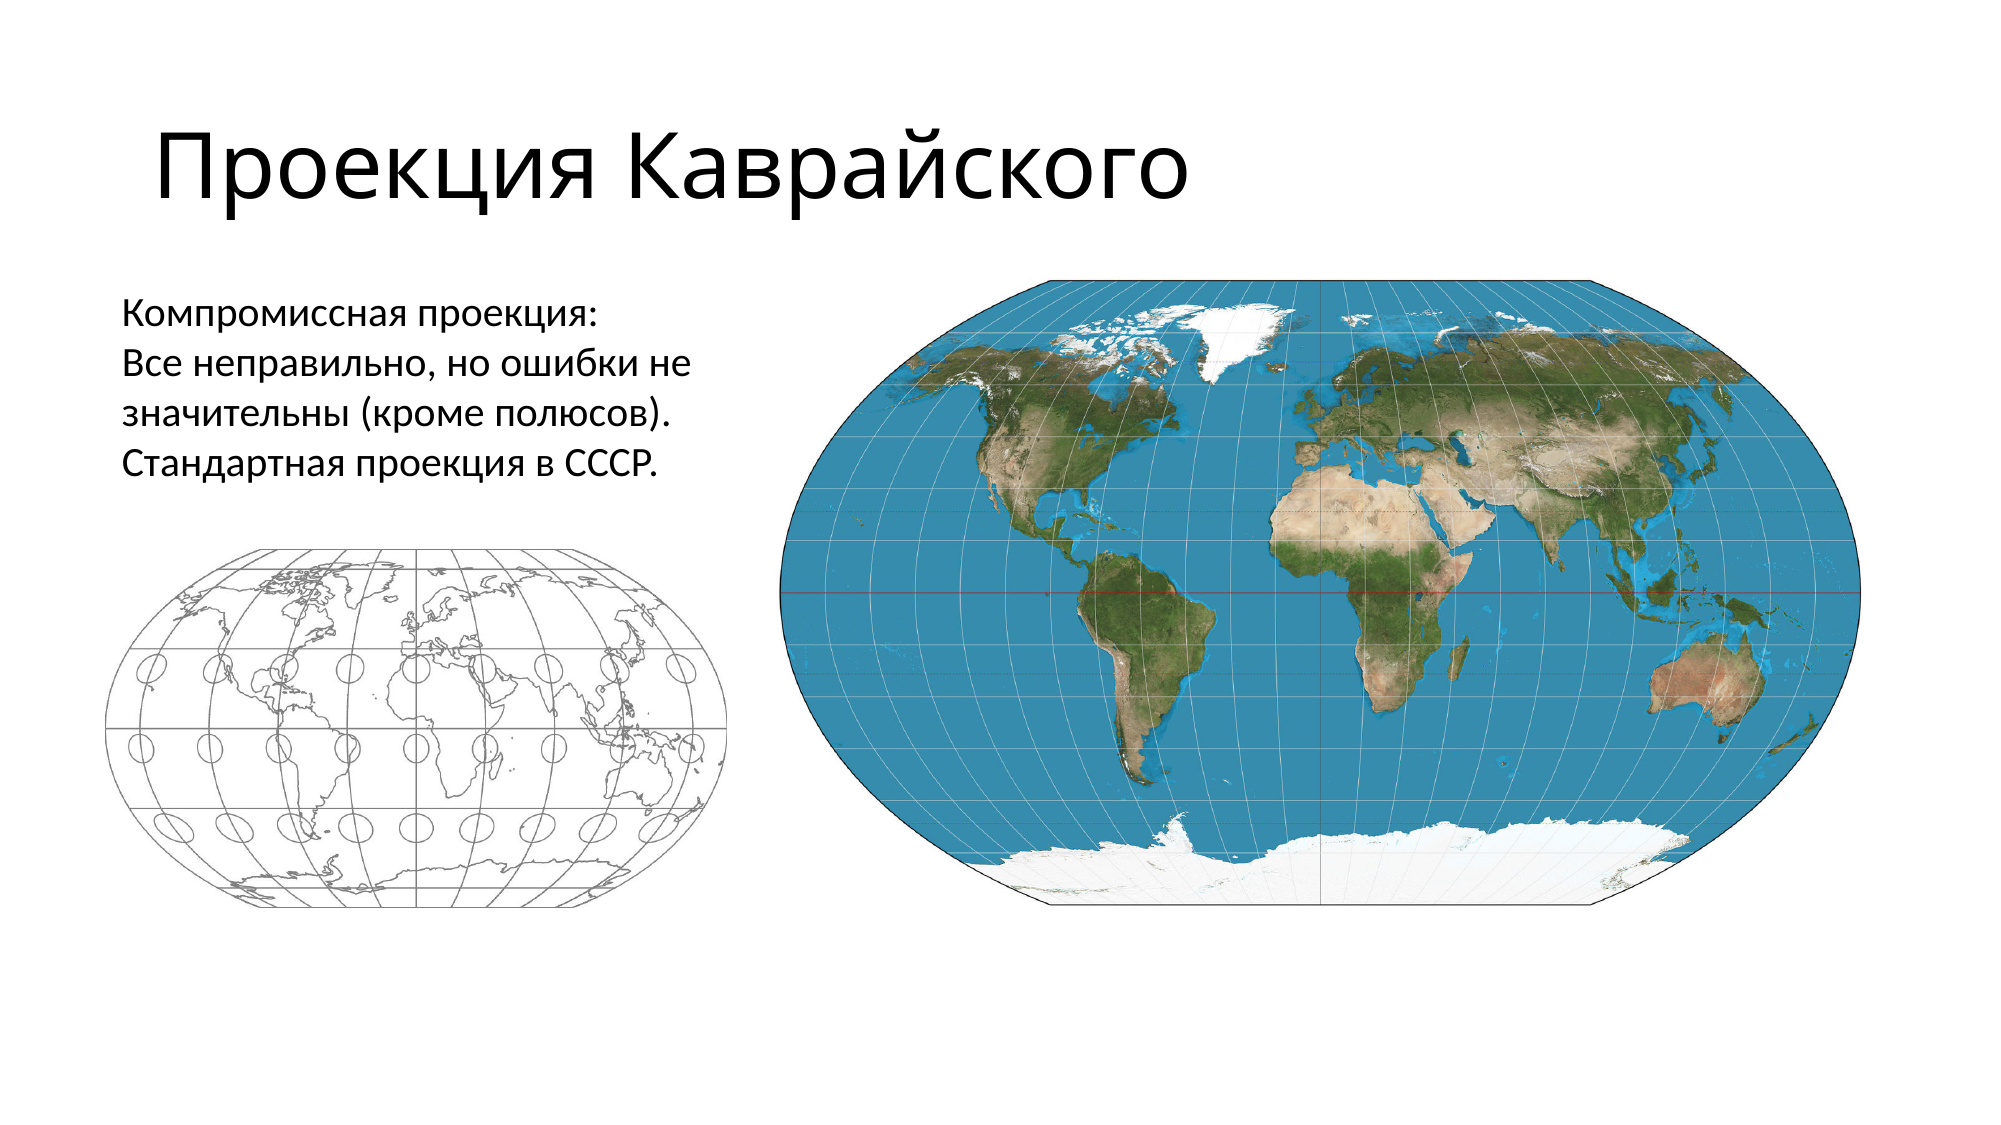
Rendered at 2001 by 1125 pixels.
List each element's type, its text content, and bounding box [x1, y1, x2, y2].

picture [105, 549, 727, 908]
picture [776, 277, 1863, 908]
title Проекция Каврайского [137, 59, 1863, 278]
text_box Компромиссная проекция: Все неправильно, но ошибки не значительны (кроме полюсов). Стандартная проекция в СССР. [107, 277, 726, 493]
